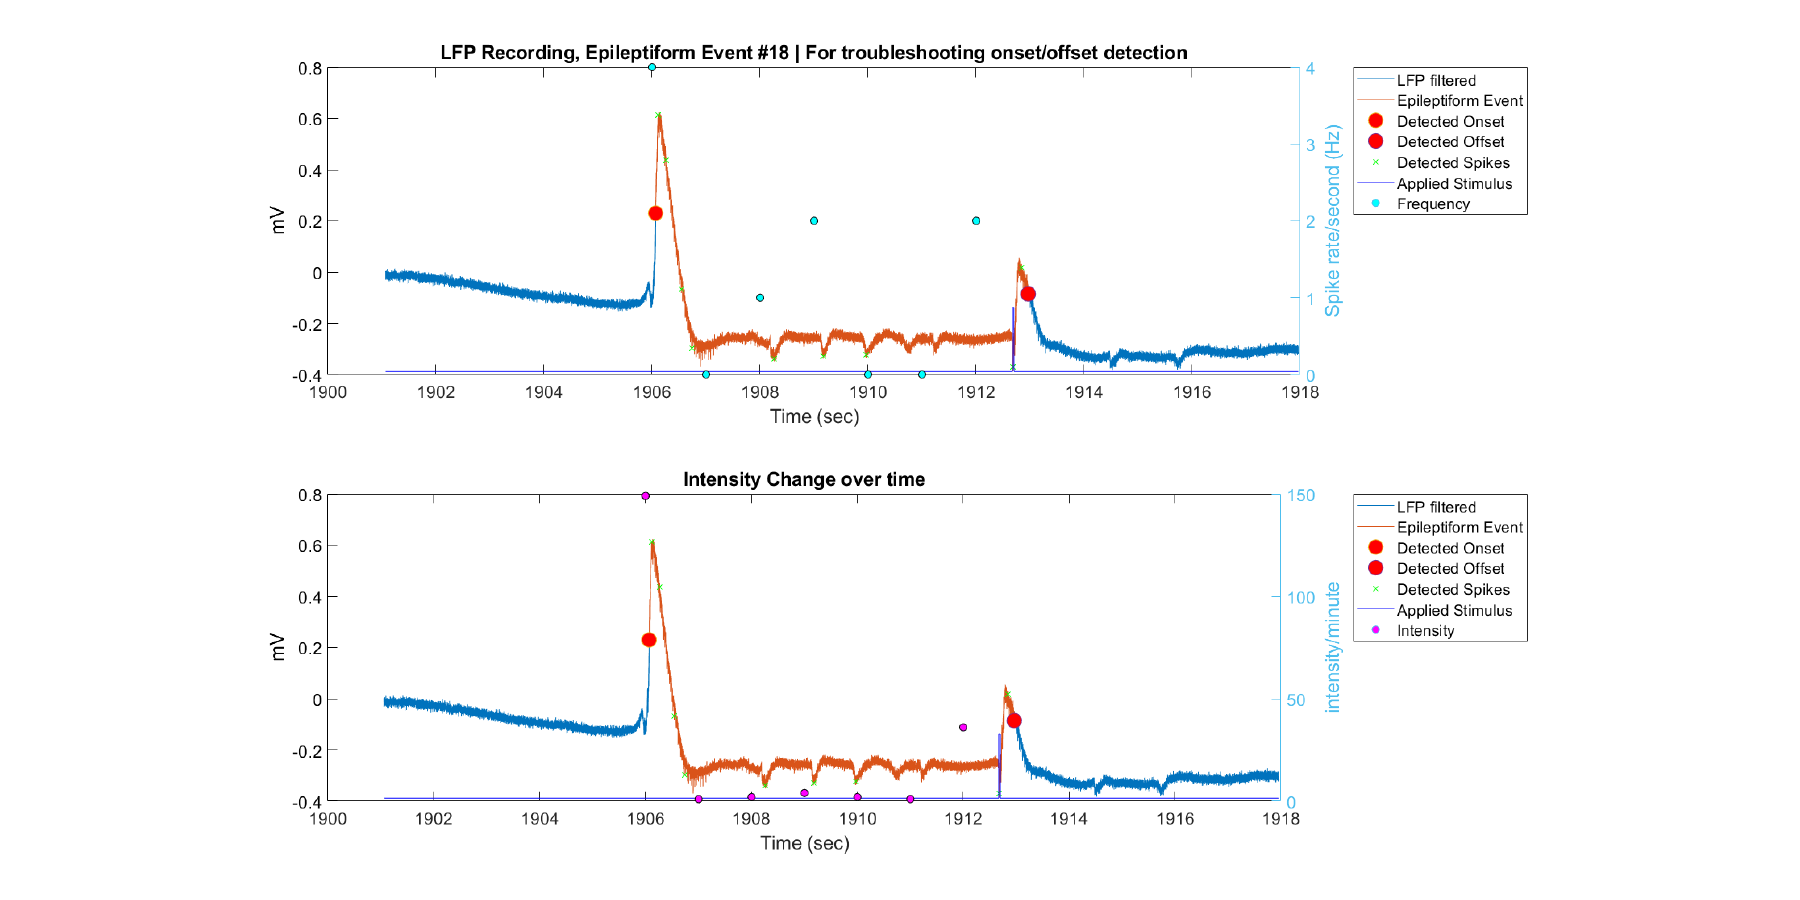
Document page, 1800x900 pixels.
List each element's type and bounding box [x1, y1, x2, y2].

picture [126, 0, 1674, 900]
